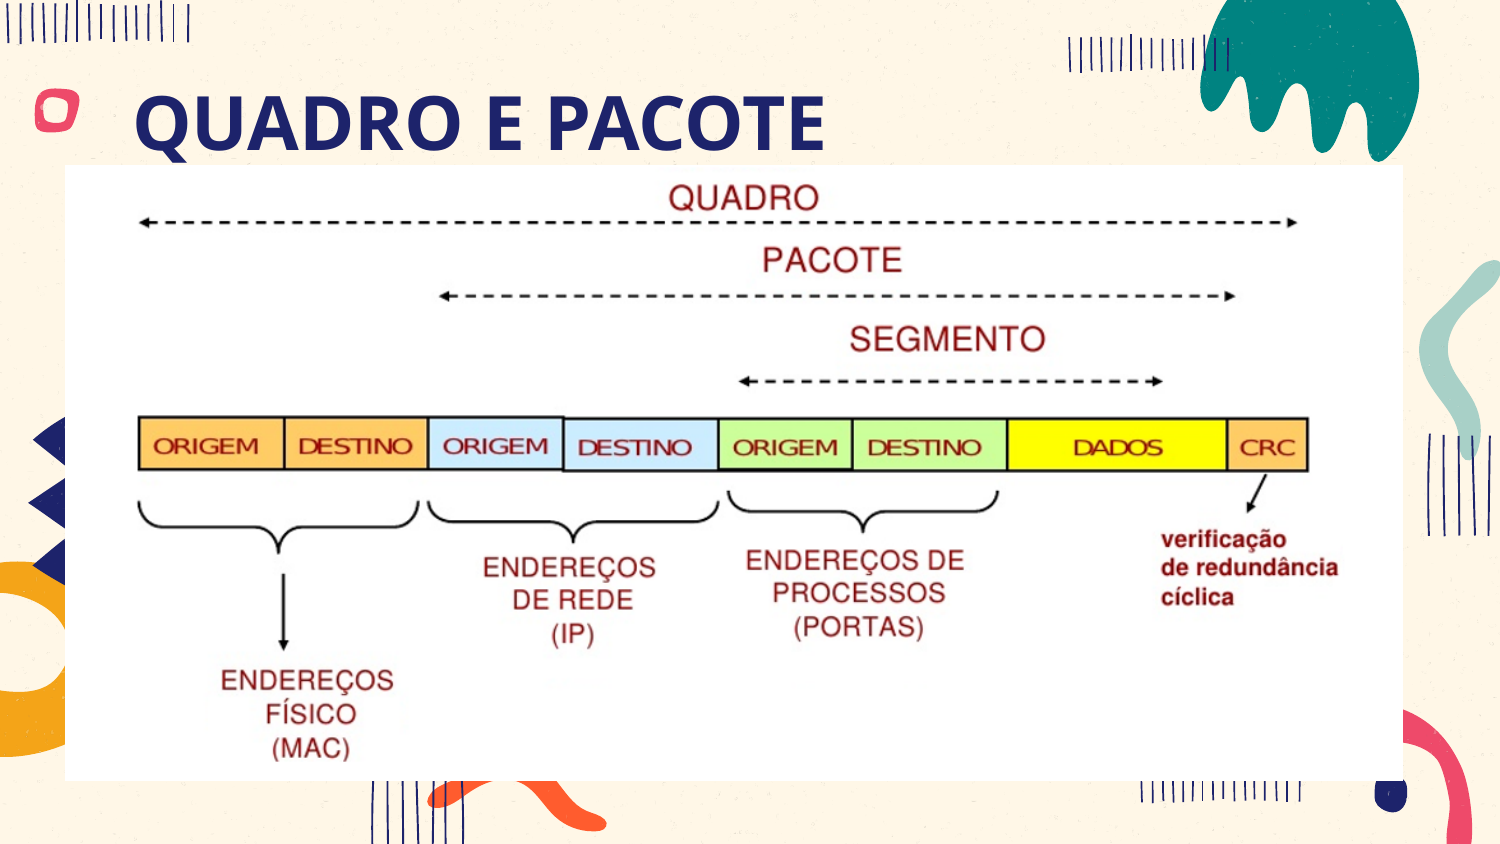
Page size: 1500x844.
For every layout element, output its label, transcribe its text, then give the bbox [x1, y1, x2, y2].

picture [0, 0, 1500, 844]
title QUADRO E PACOTE [116, 72, 1383, 163]
